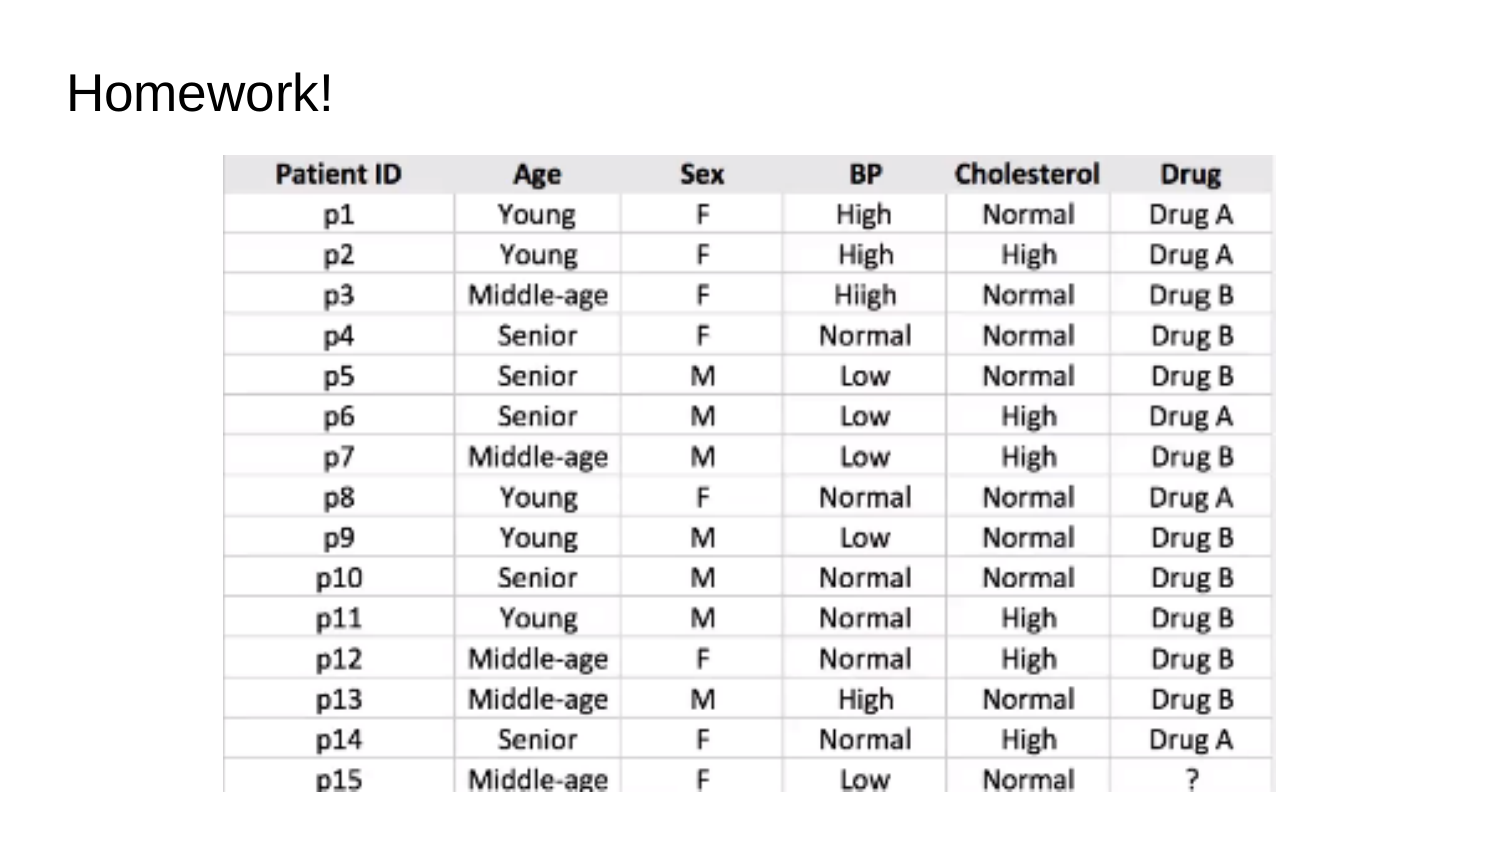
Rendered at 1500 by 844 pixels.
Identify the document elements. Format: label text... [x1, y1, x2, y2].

picture [223, 155, 1277, 792]
title Homework! [51, 43, 1449, 138]
